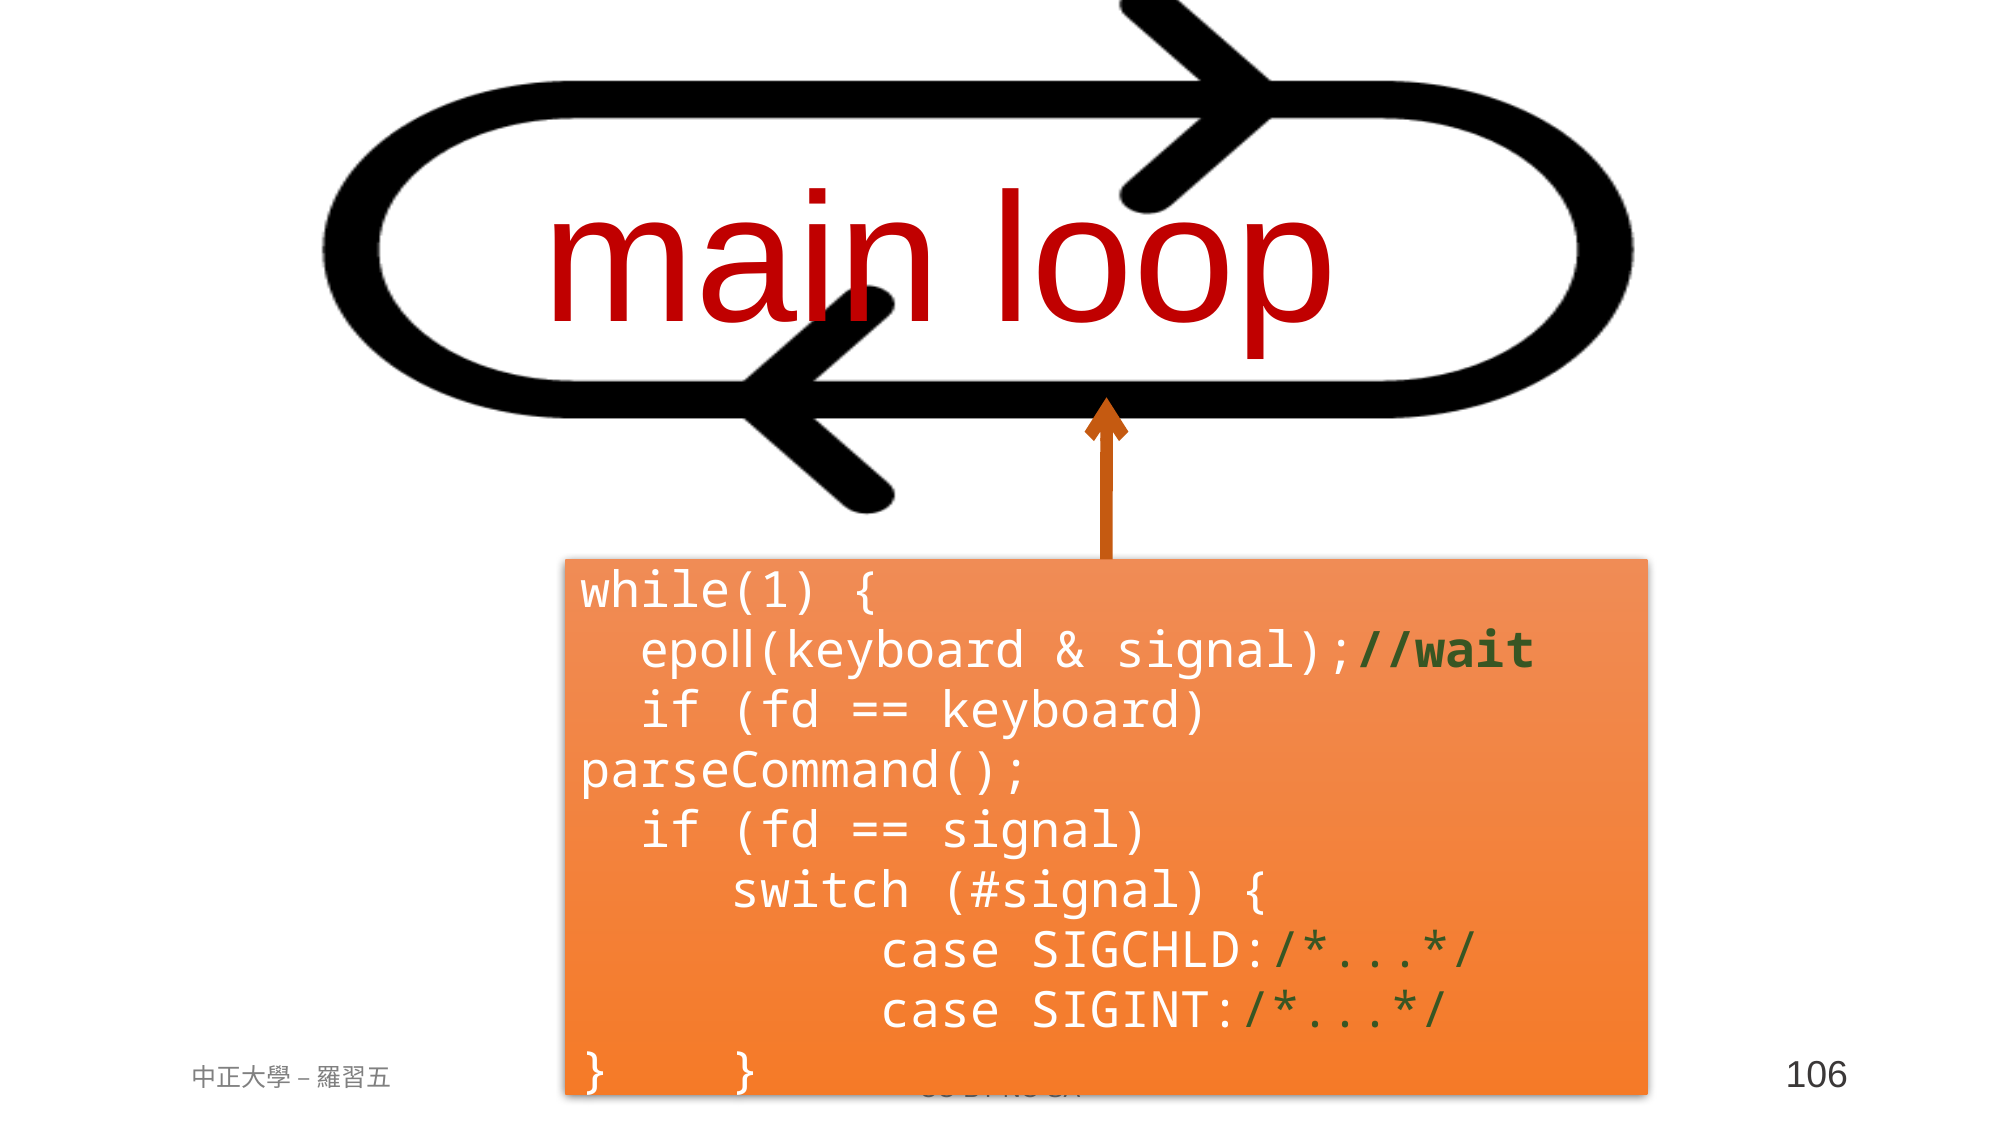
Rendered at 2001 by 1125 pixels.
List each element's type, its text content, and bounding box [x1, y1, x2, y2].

picture [309, 0, 1648, 700]
text_box while(1) { epoll(keyboard & signal);//wait if (fd == keyboard) parseCommand(); if (fd == signal) switch (#signal) { case SIGCHLD:/*...*/ case SIGINT:/*...*/ } } [565, 700, 1648, 1095]
